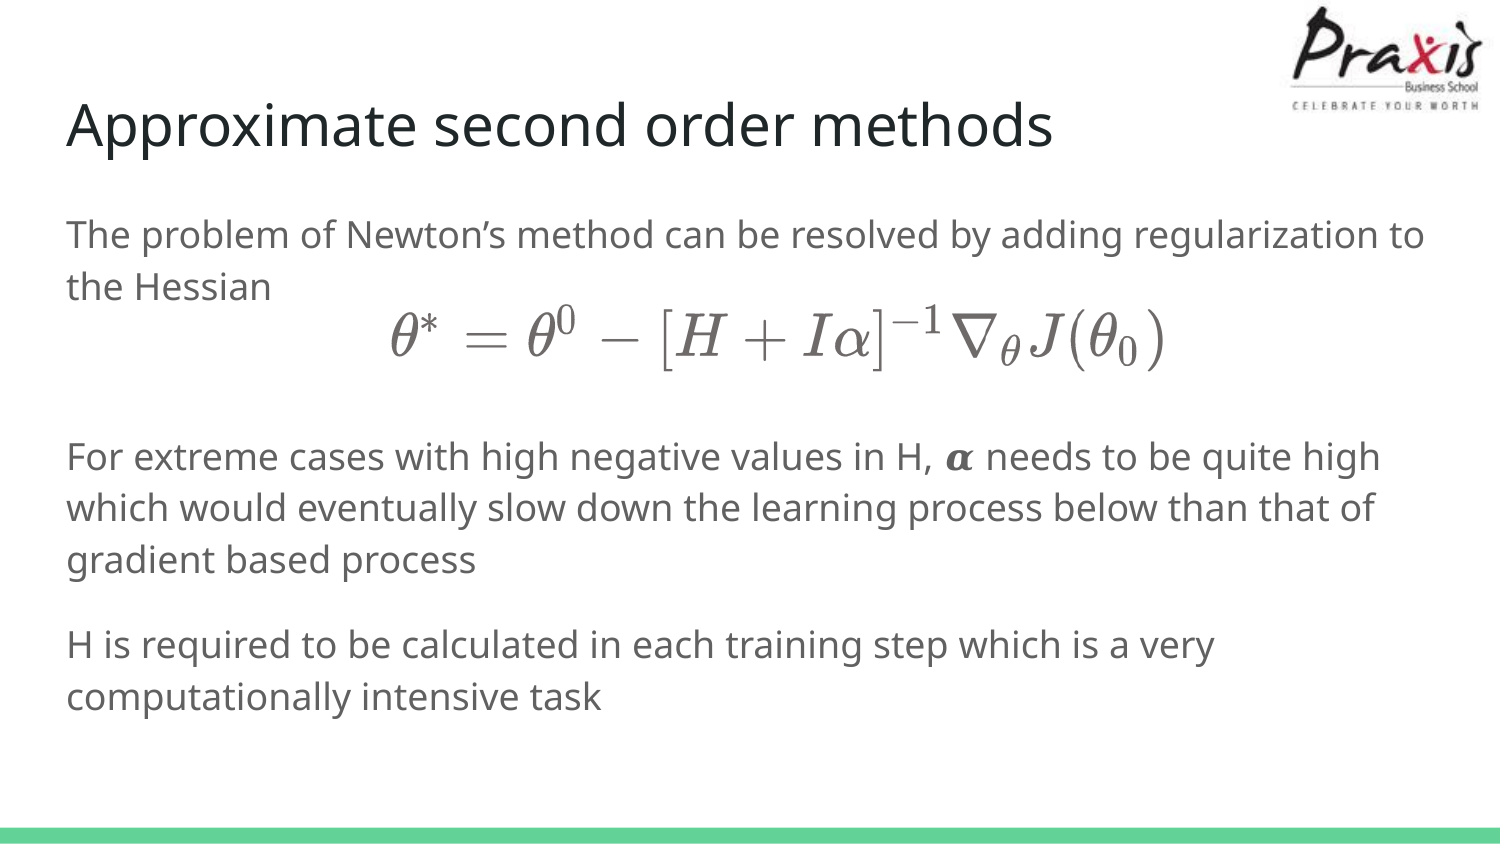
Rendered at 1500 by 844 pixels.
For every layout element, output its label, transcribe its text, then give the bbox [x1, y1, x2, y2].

picture [1274, 0, 1500, 118]
title Approximate second order methods [51, 72, 1258, 167]
picture [387, 299, 1170, 376]
list The problem of Newton’s method can be resolved by adding regularization to the Hessian For extreme cases with high negative values in H, 𝜶 needs to be quite high which would eventually slow down the learning process below than that of gradient based process H is required to be calculated in each training step which is a very computationally intensive task [51, 189, 1449, 750]
